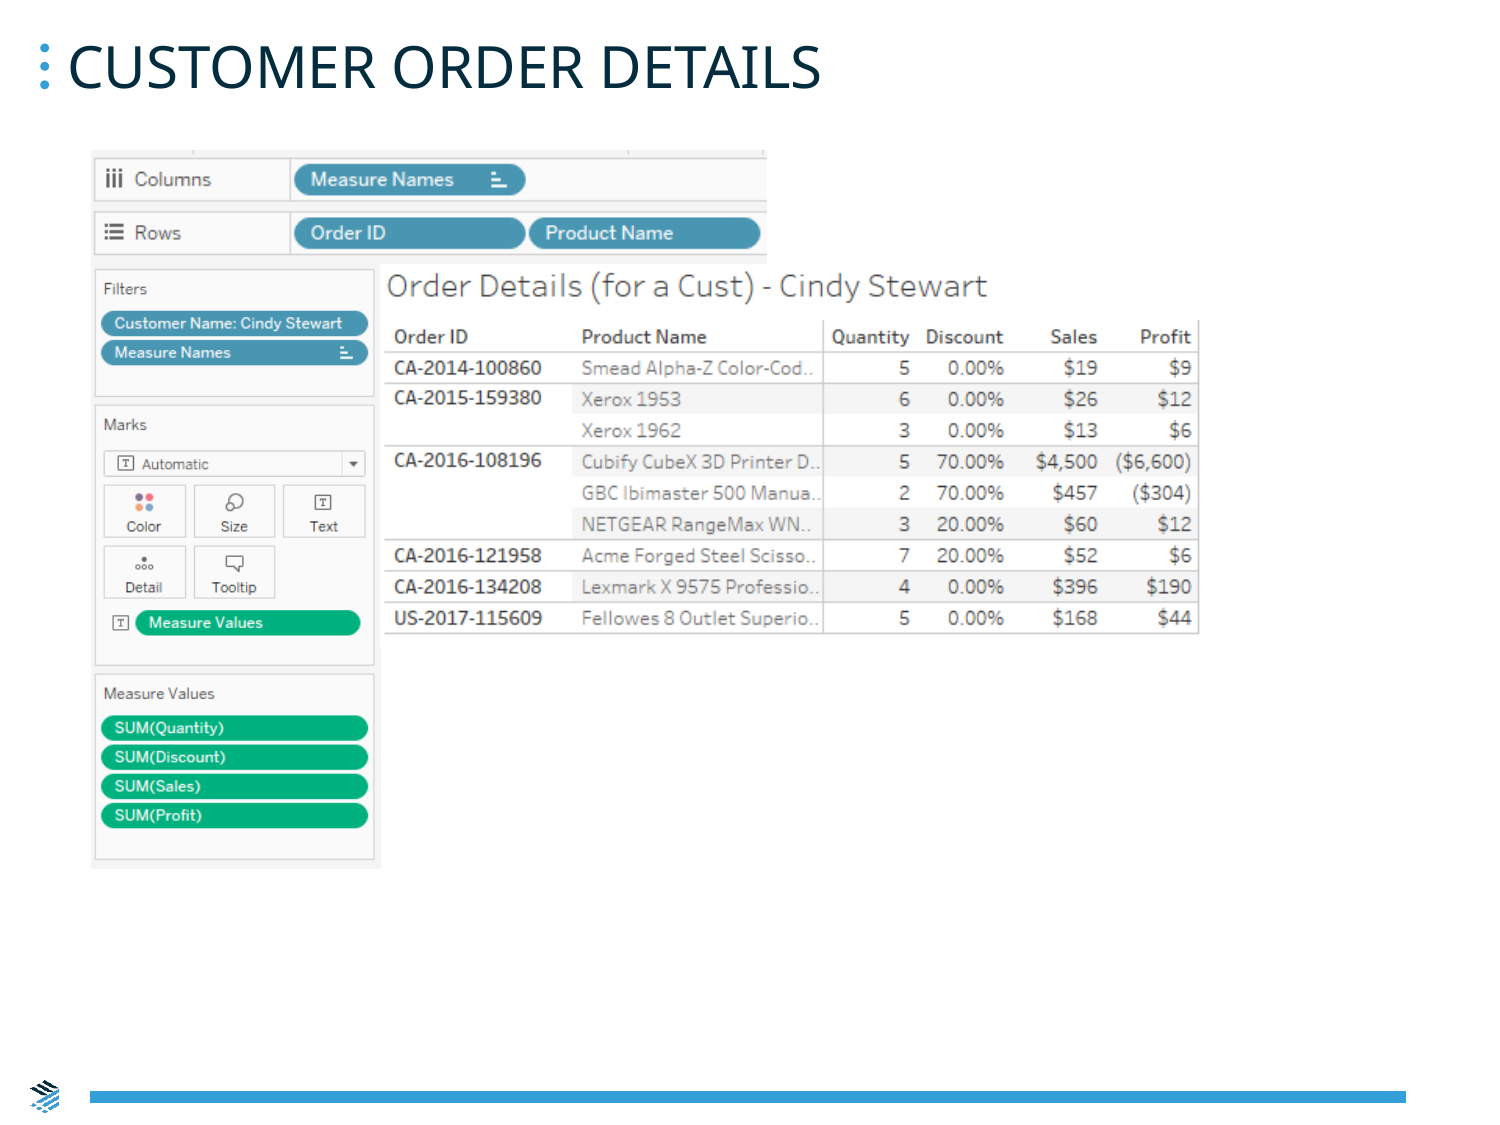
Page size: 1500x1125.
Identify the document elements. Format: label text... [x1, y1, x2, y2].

list Customer order details [52, 30, 1247, 103]
picture [30, 1080, 59, 1113]
picture [30, 1080, 44, 1087]
picture [91, 150, 1209, 870]
